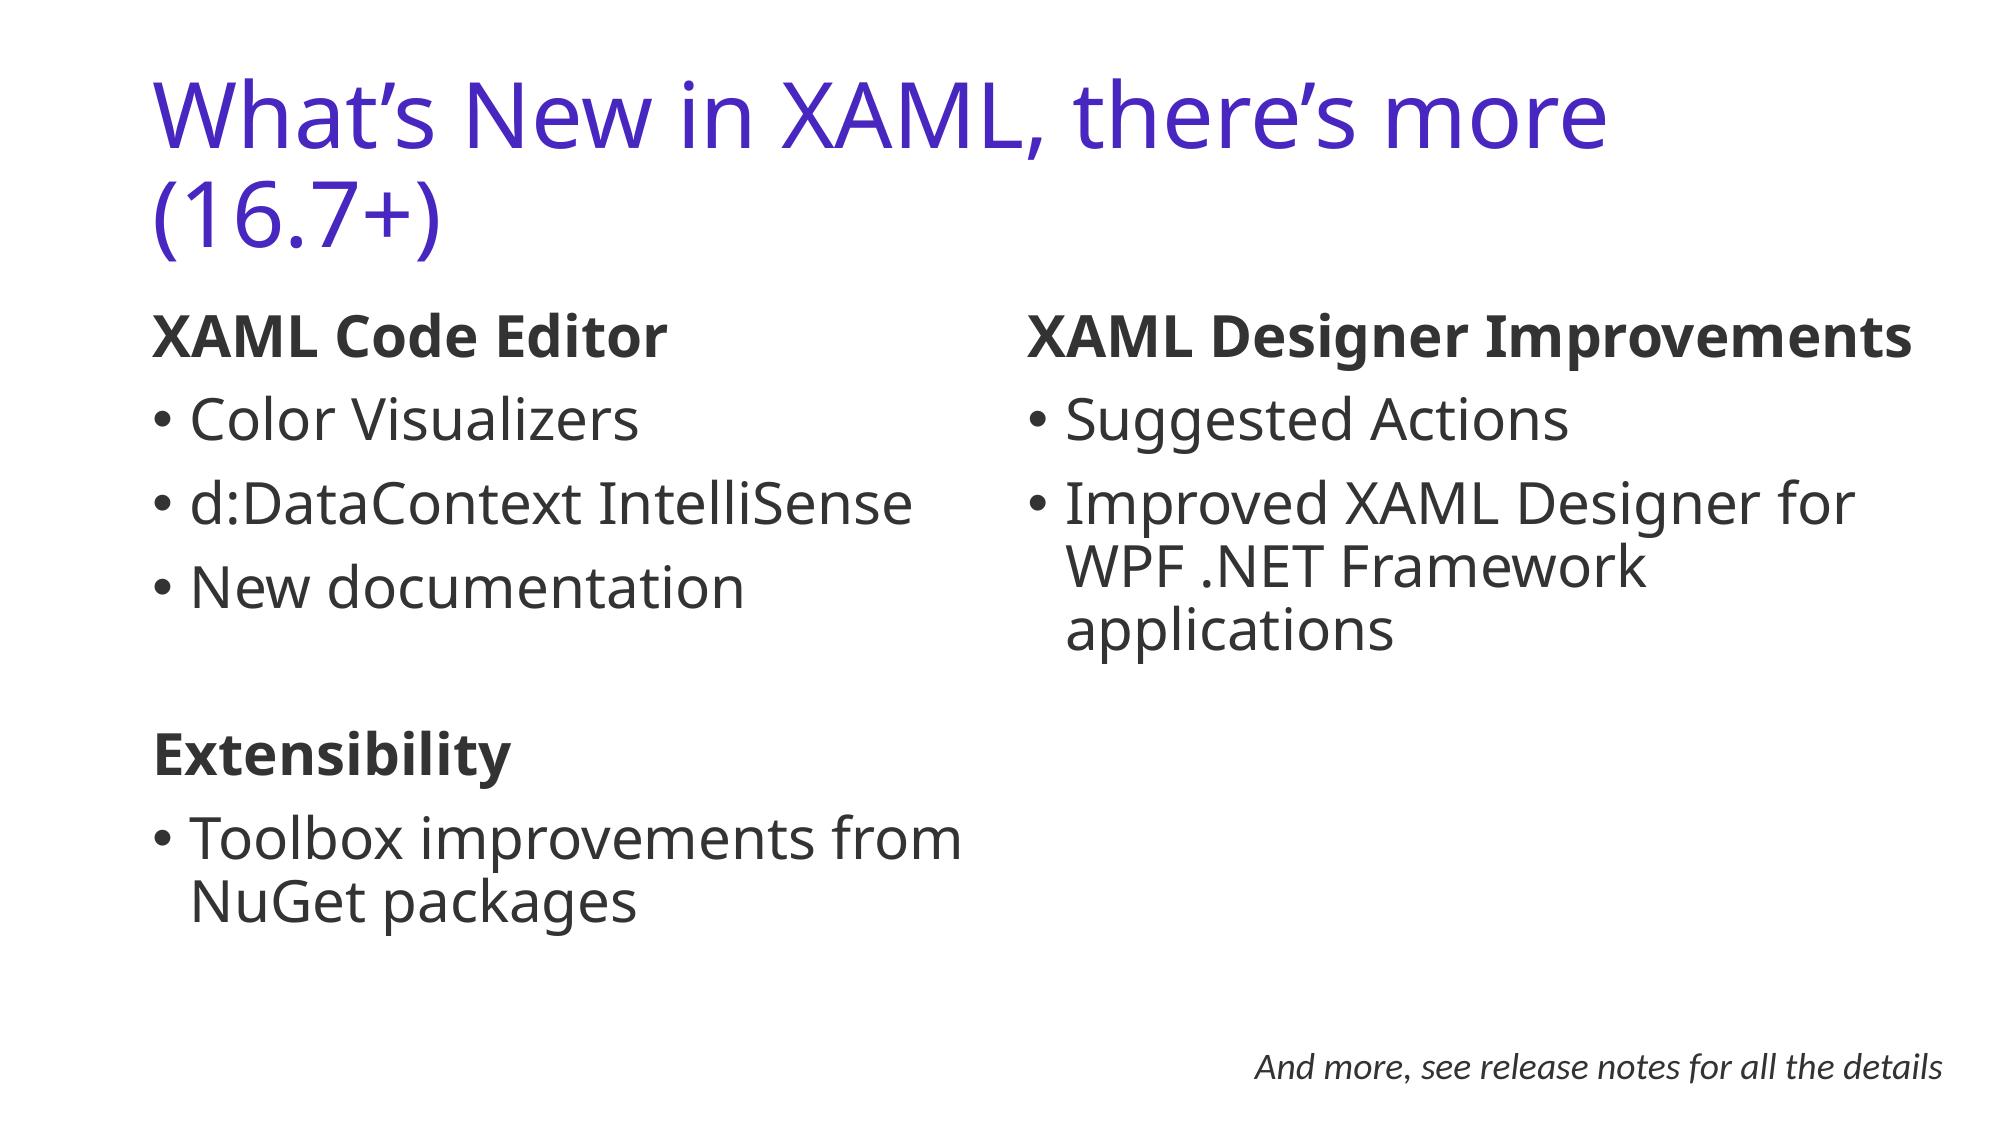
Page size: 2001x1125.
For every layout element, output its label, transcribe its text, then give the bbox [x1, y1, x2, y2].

text_box And more, see release notes for all the details [1240, 1034, 1980, 1095]
title What’s New in XAML, there’s more (16.7+) [137, 59, 1863, 278]
list XAML Code Editor Color Visualizers d:DataContext IntelliSense New documentation Extensibility Toolbox improvements from NuGet packages [137, 299, 988, 1014]
list XAML Designer Improvements Suggested Actions Improved XAML Designer for WPF .NET Framework applications [1012, 299, 1956, 1014]
